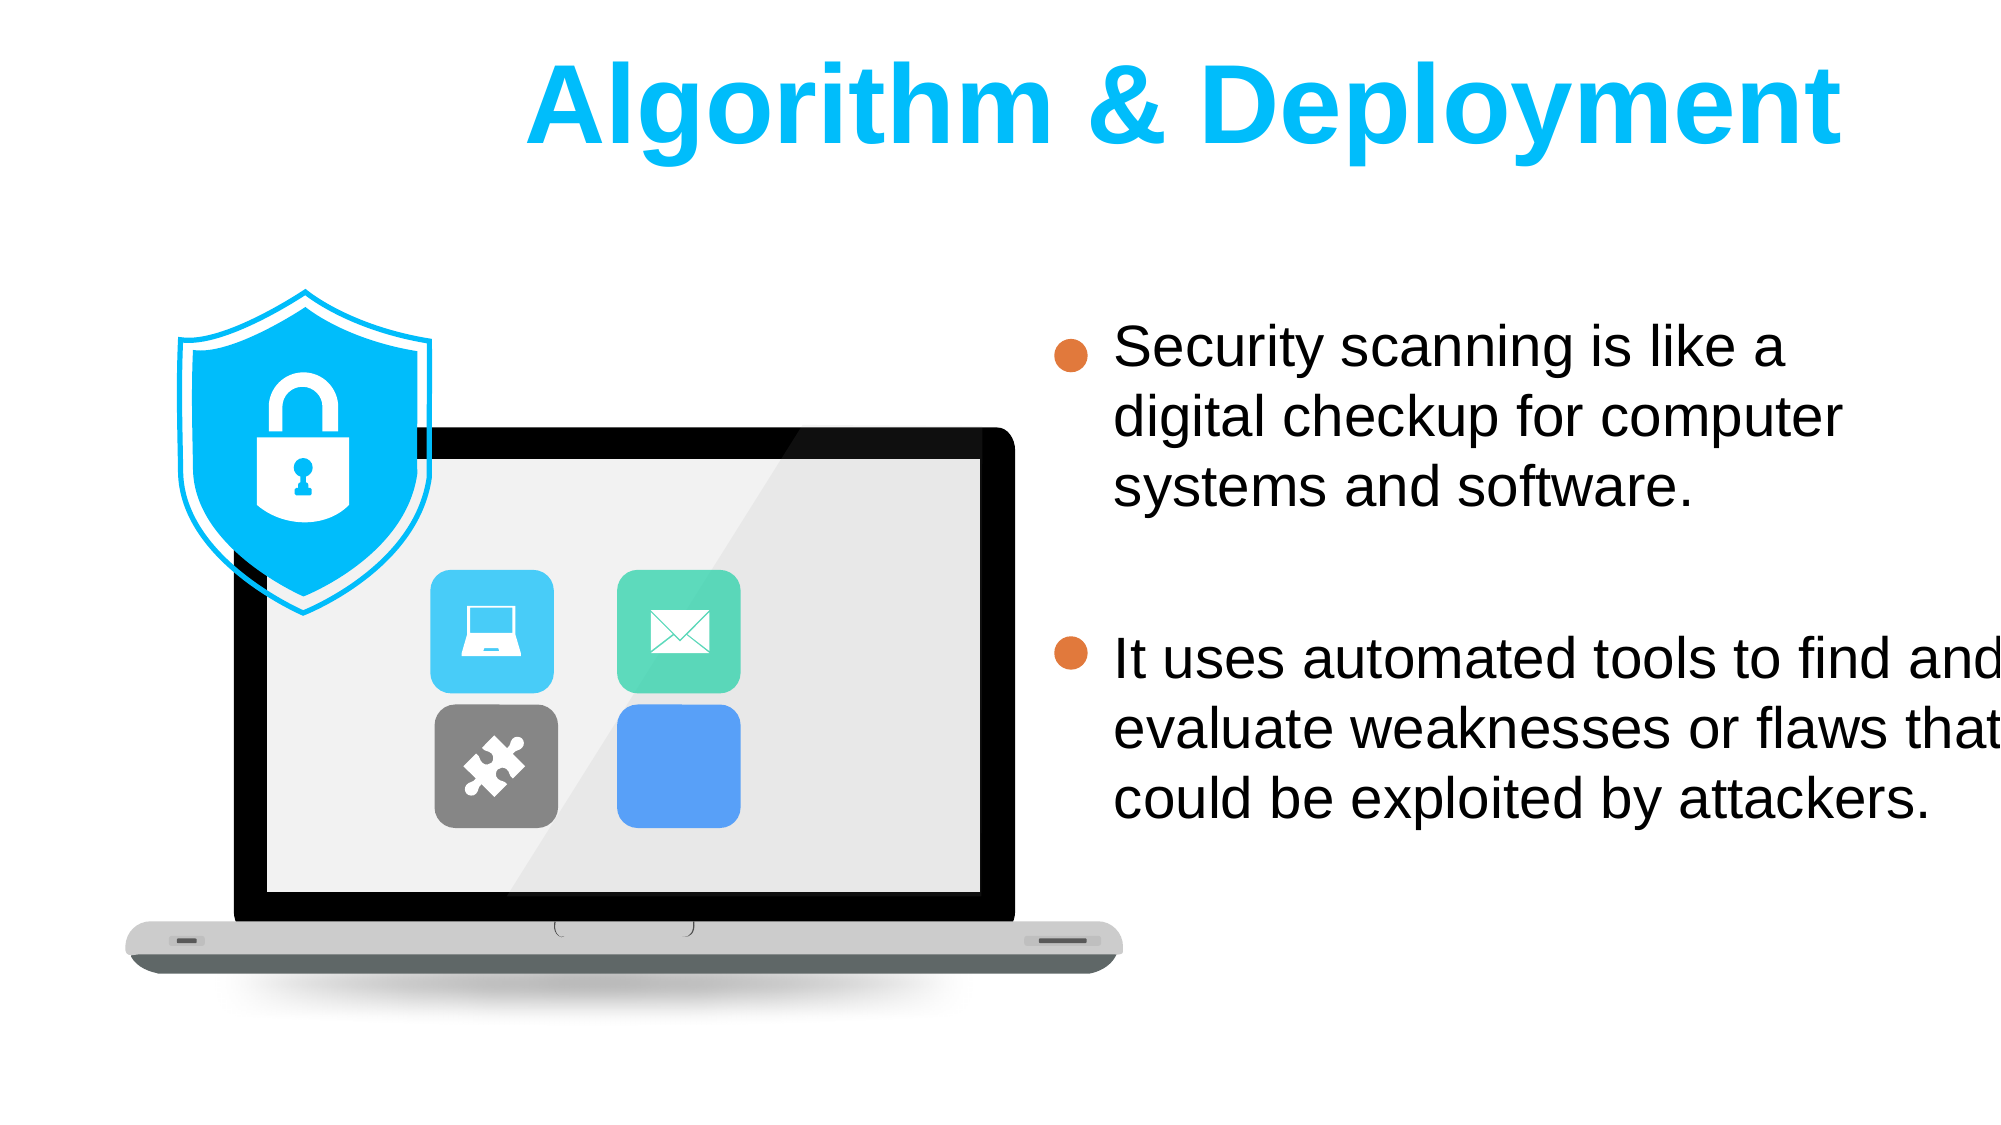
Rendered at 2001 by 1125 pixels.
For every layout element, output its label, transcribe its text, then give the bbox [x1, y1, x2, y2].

text_box [1054, 636, 1088, 670]
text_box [179, 291, 430, 613]
text_box [1054, 338, 1088, 373]
text_box [460, 604, 522, 658]
text_box [616, 568, 742, 695]
text_box [462, 733, 527, 799]
text_box Security scanning is like a digital checkup for computer systems and software. [1099, 301, 1963, 526]
text_box [647, 609, 713, 655]
text_box Algorithm & Deployment [509, 23, 1858, 174]
text_box [429, 568, 555, 695]
text_box It uses automated tools to find and evaluate weaknesses or flaws that could be exploited by attackers. [1099, 612, 2000, 838]
text_box [433, 703, 560, 830]
text_box [616, 703, 742, 830]
